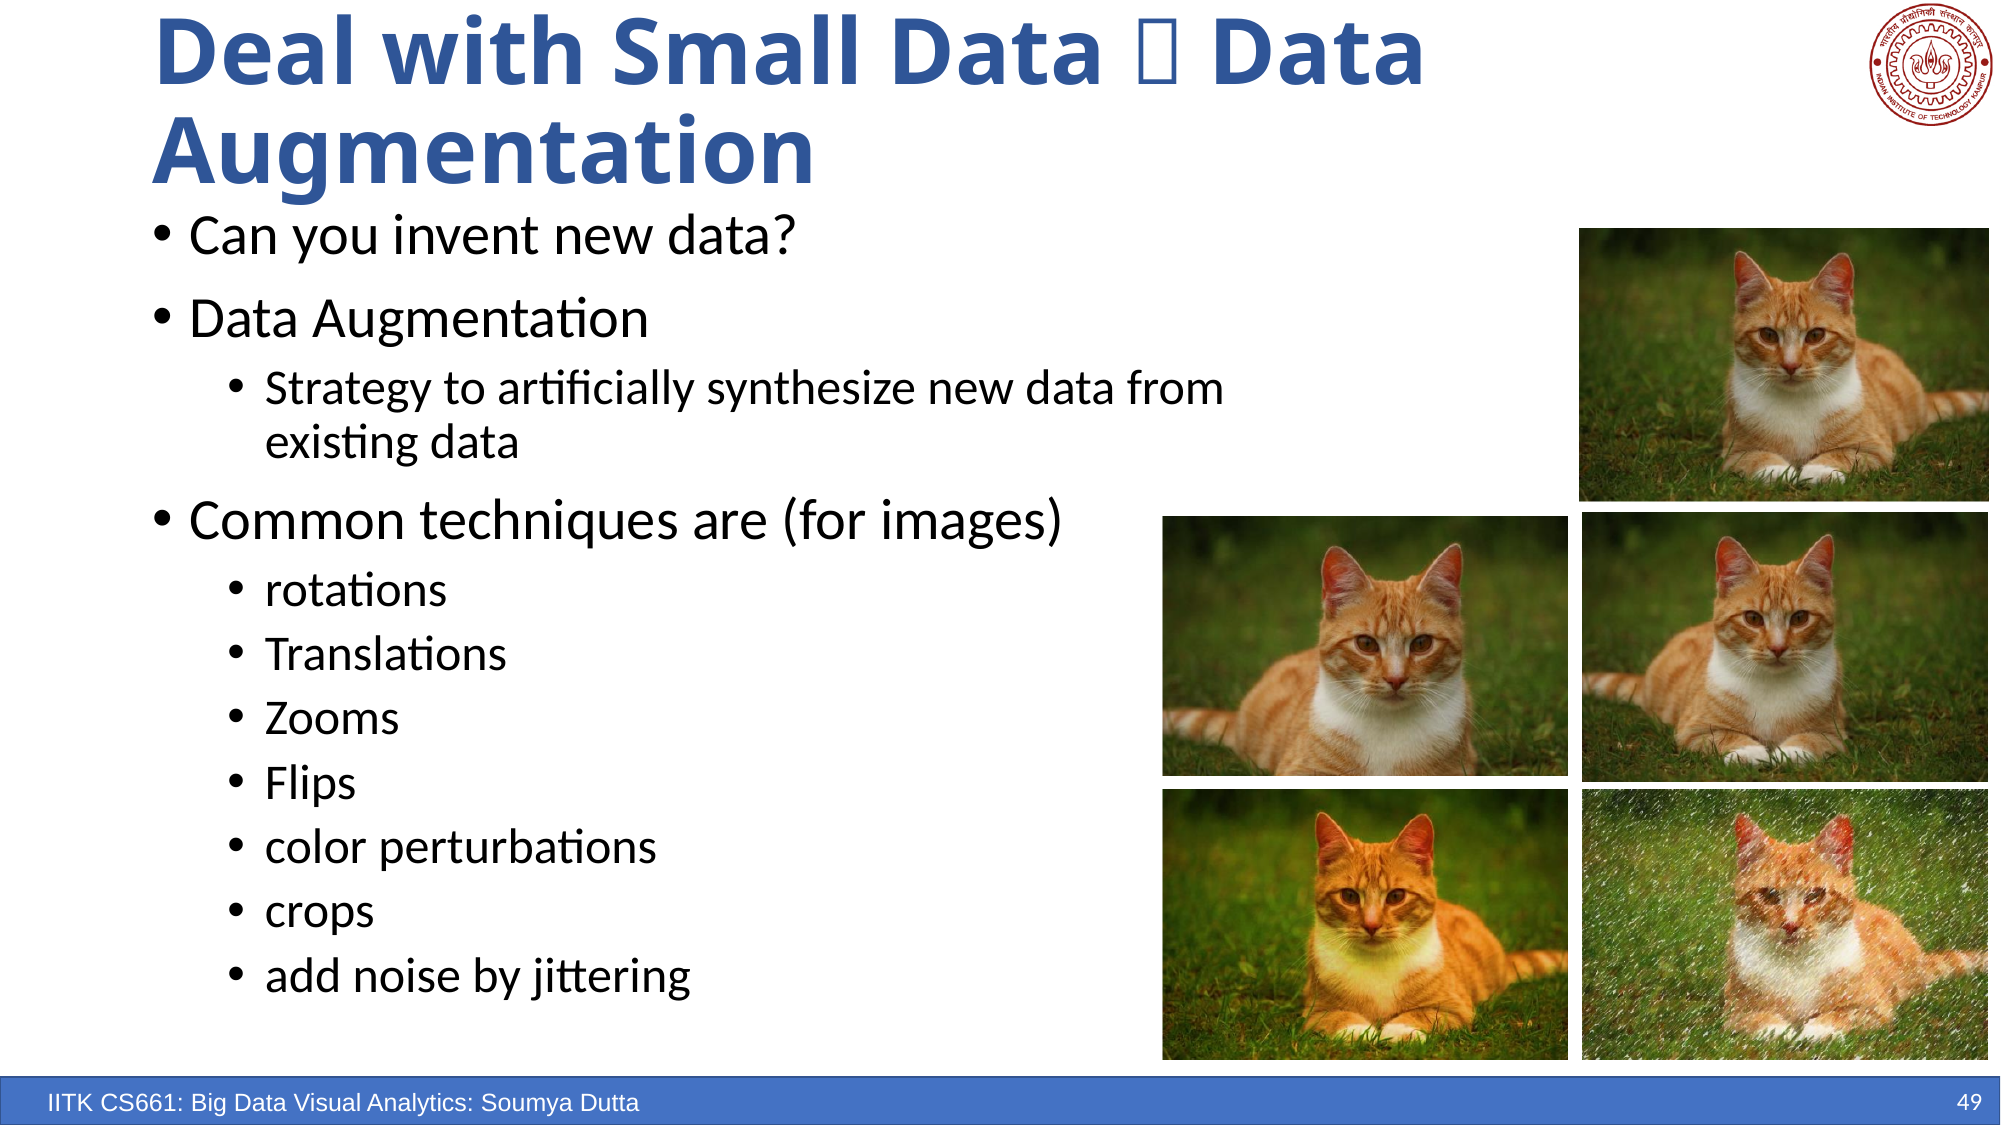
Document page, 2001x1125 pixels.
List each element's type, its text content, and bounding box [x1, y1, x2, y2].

title Deal with Small Data  Data Augmentation [137, 35, 1863, 173]
list Can you invent new data? Data Augmentation Strategy to artificially synthesize new data from existing data Common techniques are (for images) rotations Translations Zooms Flips color perturbations crops add noise by jittering [137, 196, 1371, 1014]
picture [1151, 216, 2000, 1069]
picture [1862, 1, 1998, 130]
